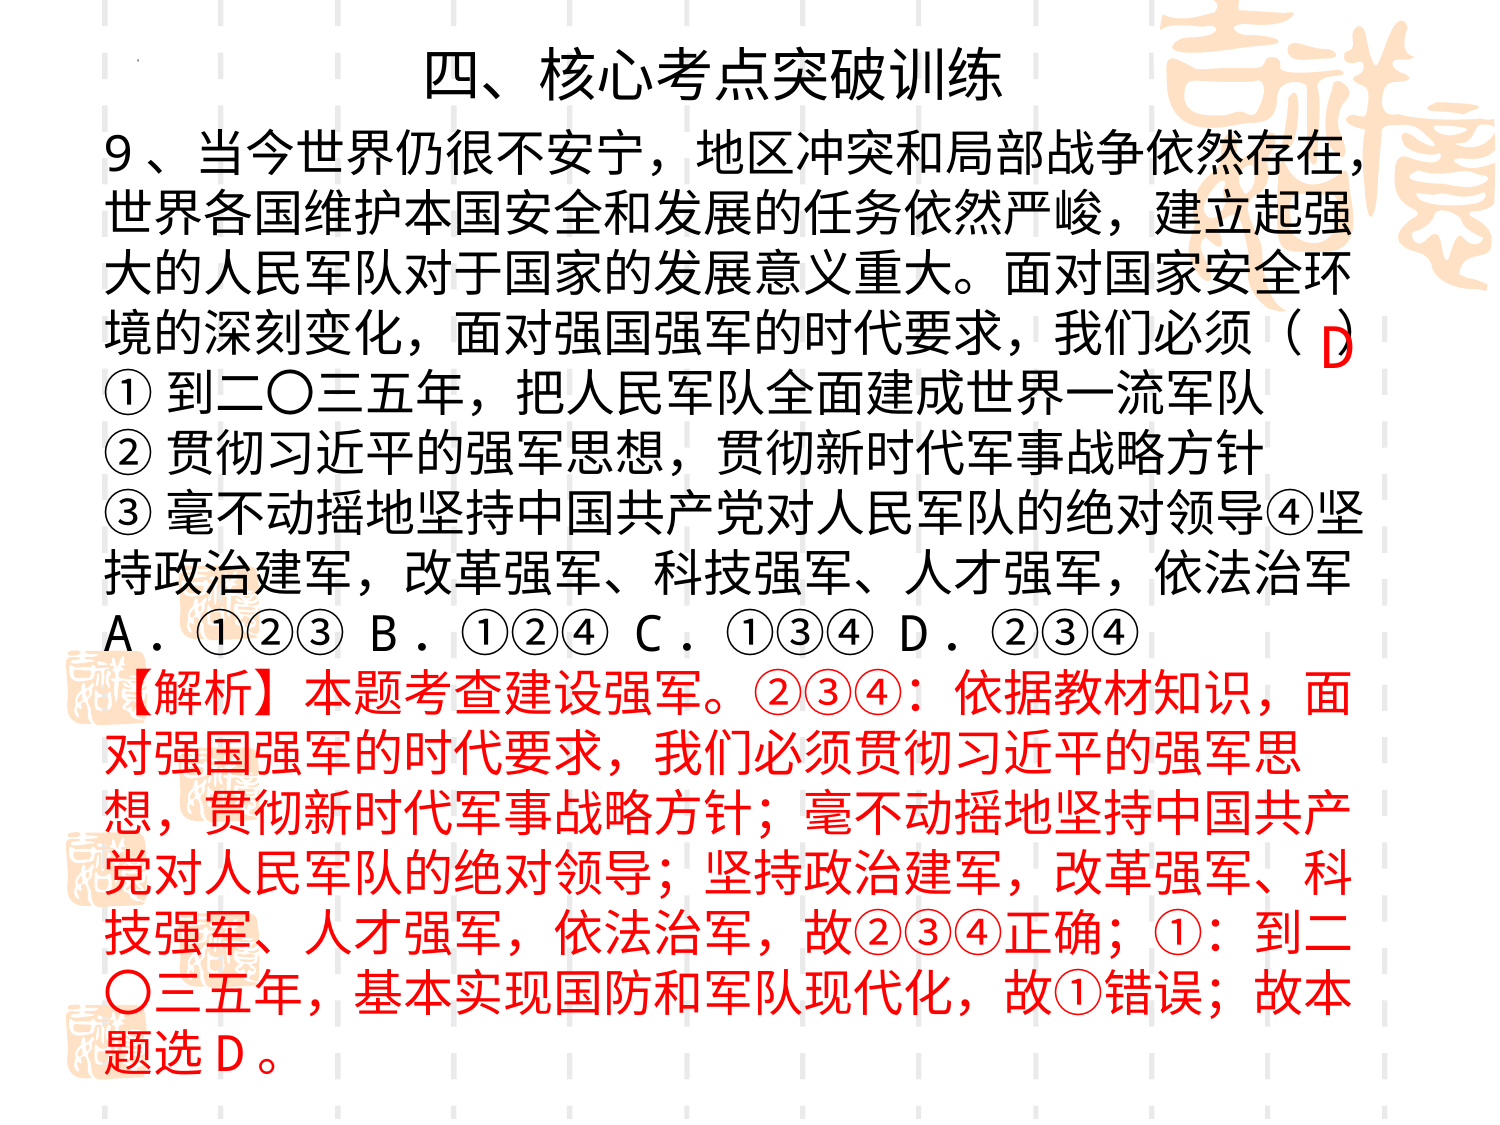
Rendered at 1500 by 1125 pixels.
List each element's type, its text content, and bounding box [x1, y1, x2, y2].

text_box 9、当今世界仍很不安宁，地区冲突和局部战争依然存在，世界各国维护本国安全和发展的任务依然严峻，建立起强大的人民军队对于国家的发展意义重大。面对国家安全环境的深刻变化，面对强国强军的时代要求，我们必须（ ） ①到二〇三五年，把人民军队全面建成世界一流军队 ②贯彻习近平的强军思想，贯彻新时代军事战略方针 ③毫不动摇地坚持中国共产党对人民军队的绝对领导④坚持政治建军，改革强军、科技强军、人才强军，依法治军 A．①②③ B．①②④ C．①③④ D．②③④ 【解析】本题考查建设强军。②③④：依据教材知识，面对强国强军的时代要求，我们必须贯彻习近平的强军思想，贯彻新时代军事战略方针；毫不动摇地坚持中国共产党对人民军队的绝对领导；坚持政治建军，改革强军、科技强军、人才强军，依法治军，故②③④正确；①：到二〇三五年，基本实现国防和军队现代化，故①错误；故本题选D。 [88, 113, 1416, 1089]
text_box 四、核心考点突破训练 [407, 30, 1052, 105]
text_box D [1305, 302, 1397, 388]
